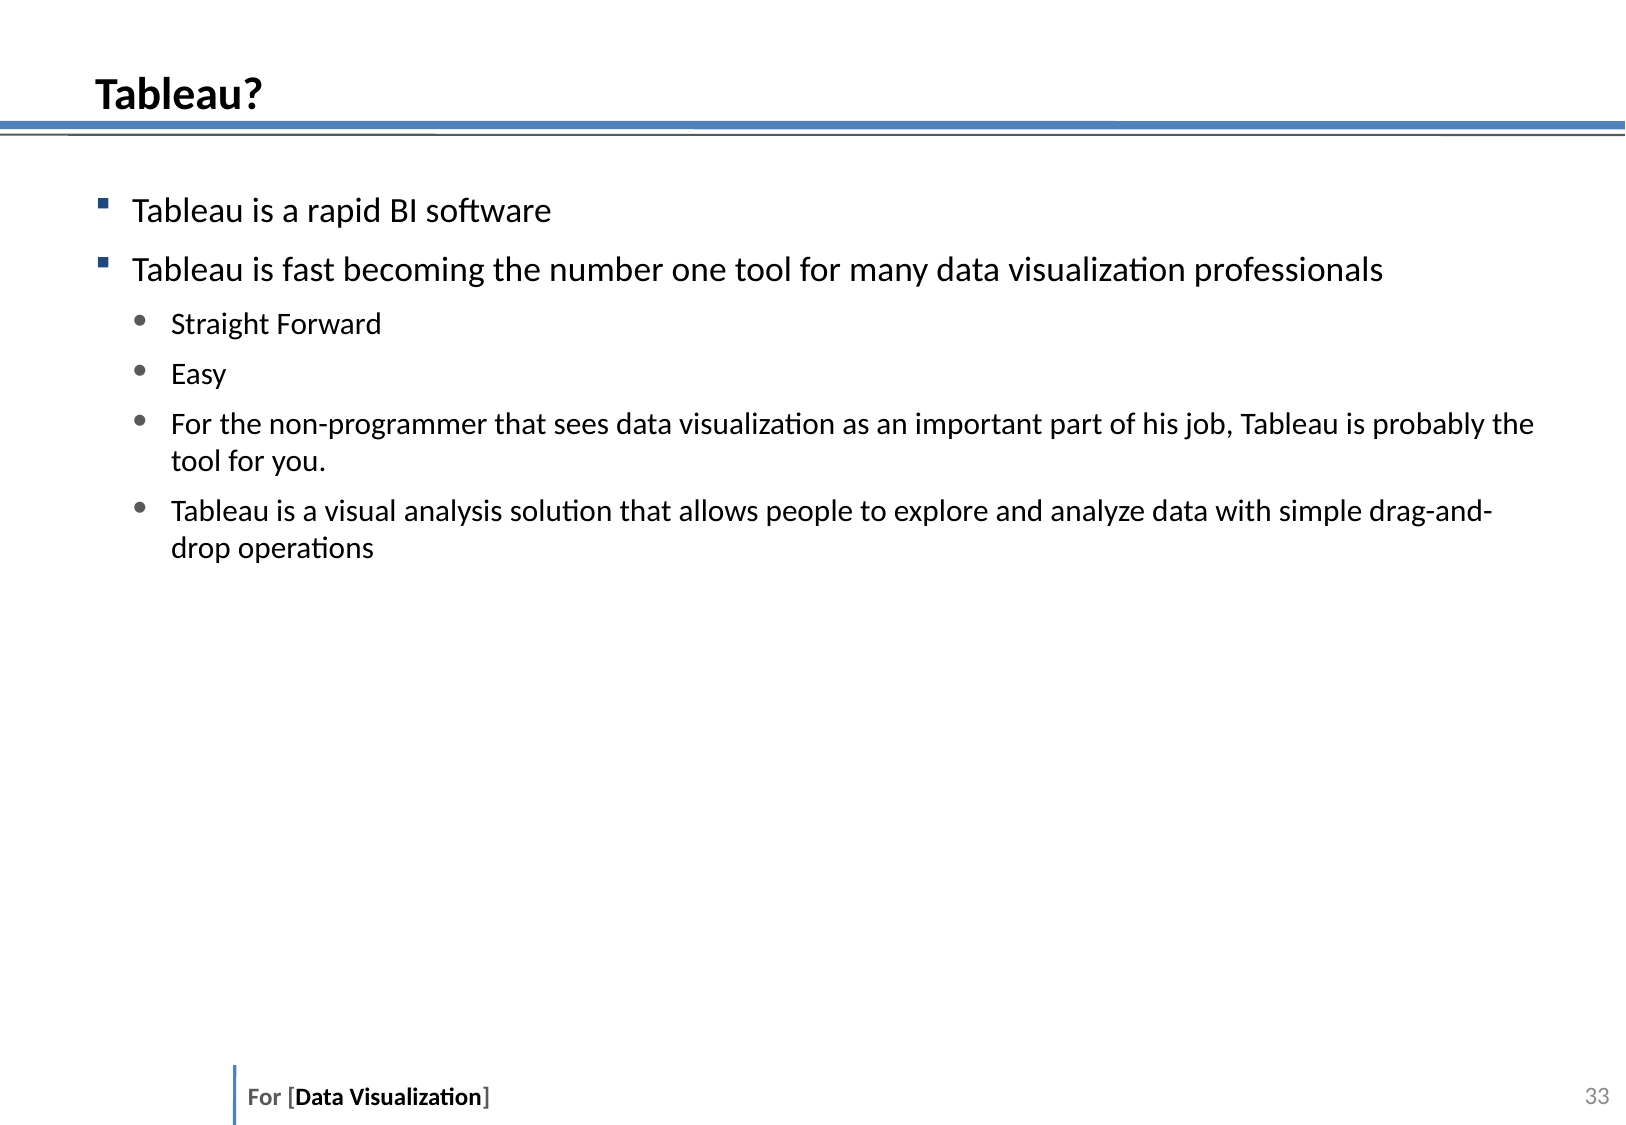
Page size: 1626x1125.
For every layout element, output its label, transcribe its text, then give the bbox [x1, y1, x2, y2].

slide_number 32 [1543, 1065, 1625, 1125]
title Tableau? [87, 10, 1416, 126]
list Tableau is a rapid BI software Tableau is fast becoming the number one tool for many data visualization professionals Straight Forward Easy For the non-programmer that sees data visualization as an important part of his job, Tableau is probably the tool for you. Tableau is a visual analysis solution that allows people to explore and analyze data with simple drag-and-drop operations [87, 179, 1550, 1007]
